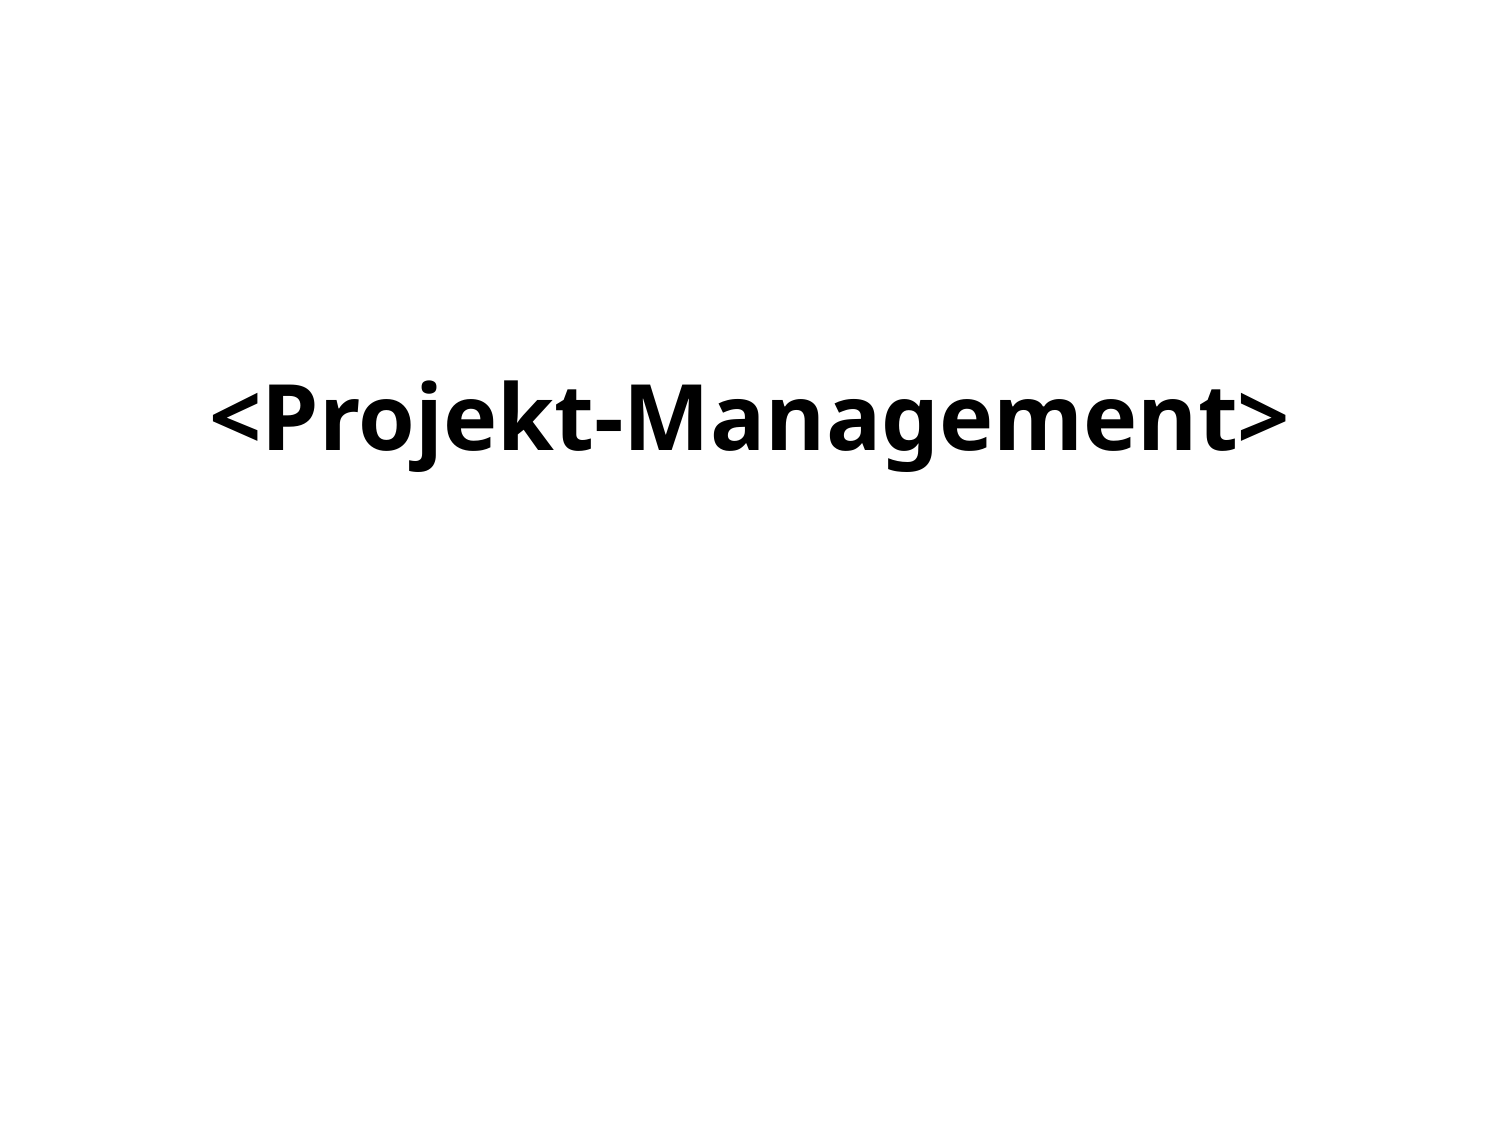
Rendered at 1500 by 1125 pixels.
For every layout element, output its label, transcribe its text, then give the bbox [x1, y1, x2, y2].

title <Projekt-Management> [112, 349, 1388, 479]
